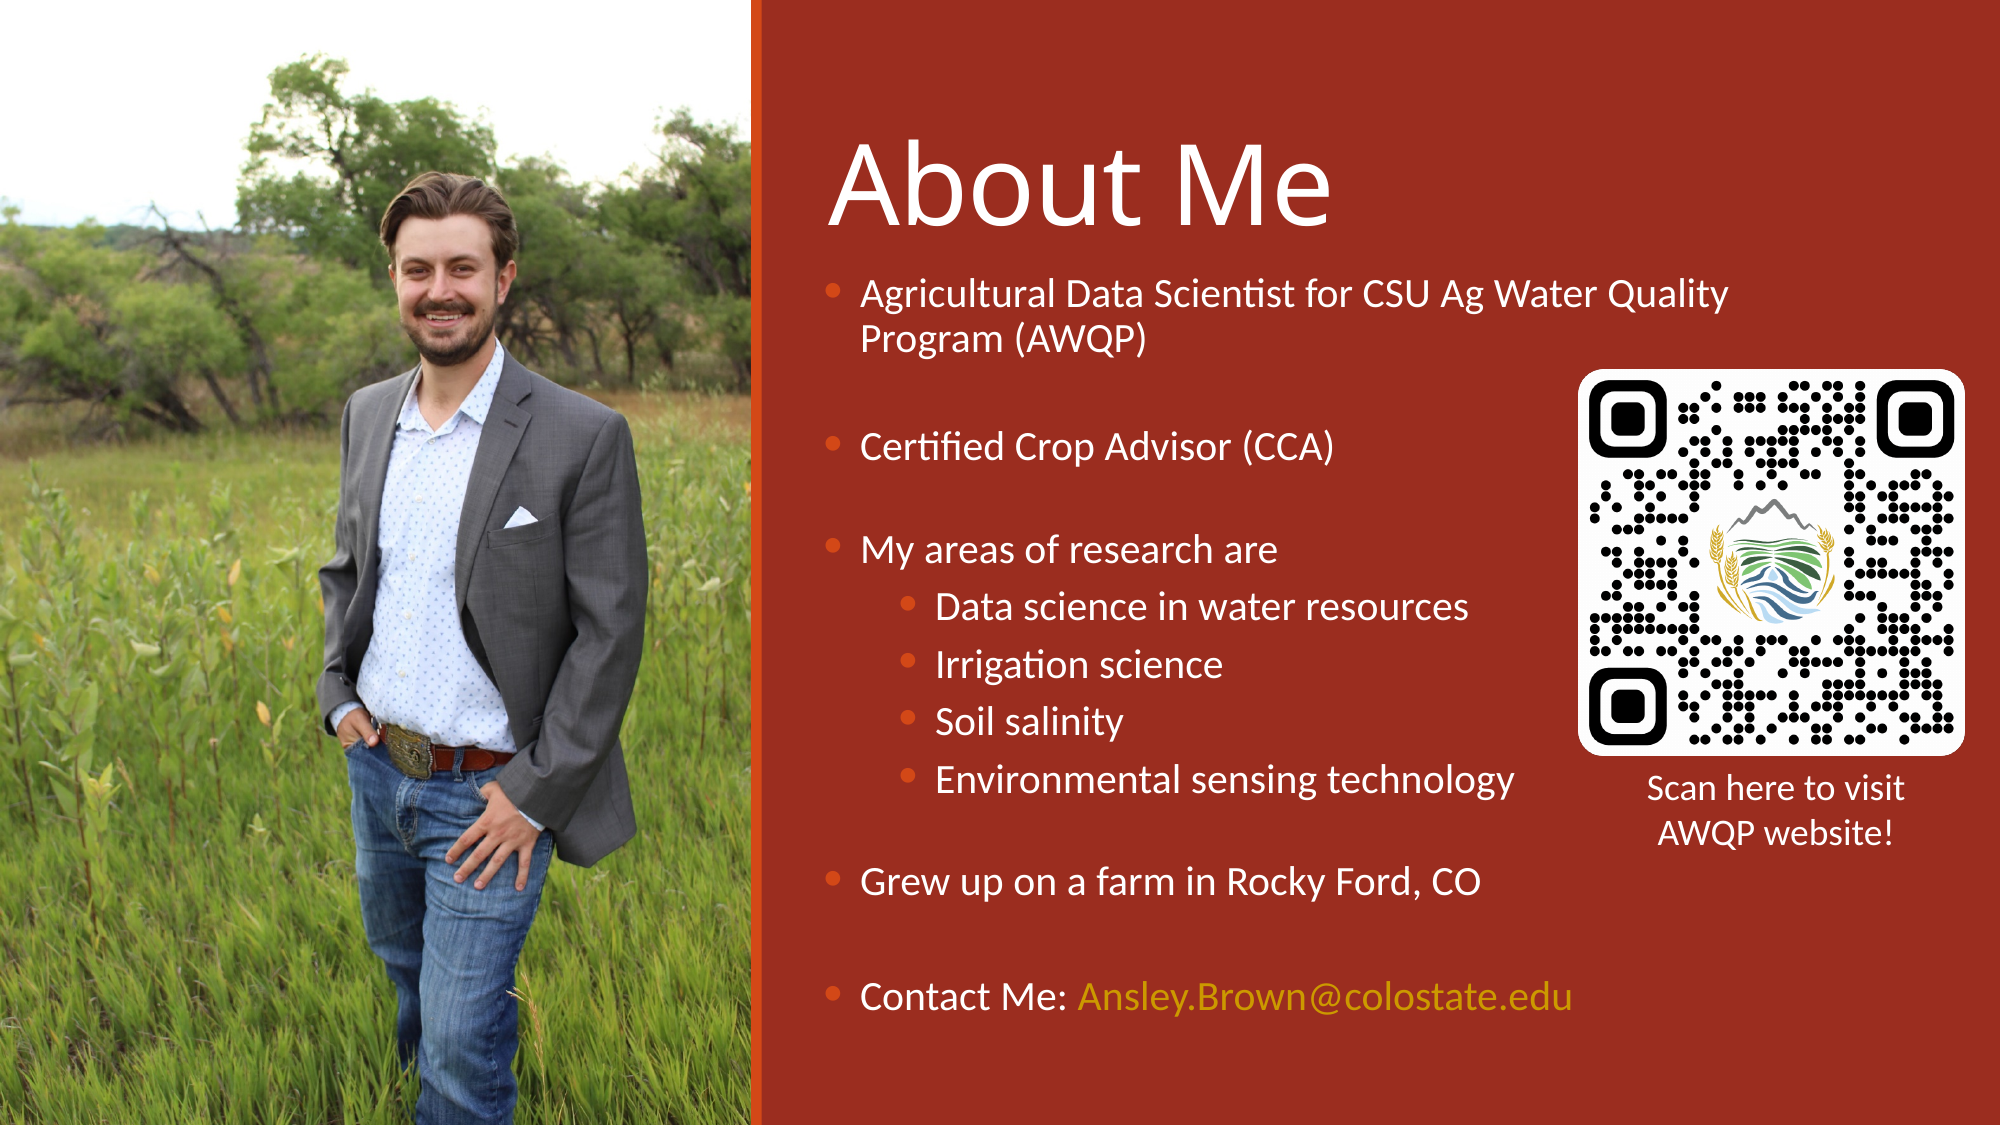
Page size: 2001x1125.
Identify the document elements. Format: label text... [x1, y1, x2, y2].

picture [0, 0, 752, 1125]
picture [1577, 368, 1965, 756]
text_box [763, 0, 2000, 1125]
title About Me [813, 0, 1854, 256]
text_box Agricultural Data Scientist for CSU Ag Water Quality Program (AWQP) Certified Crop Advisor (CCA) My areas of research are Data science in water resources Irrigation science Soil salinity Environmental sensing technology Grew up on a farm in Rocky Ford, CO Contact Me: Ansley.Brown@colostate.edu [813, 264, 1854, 864]
text_box Scan here to visit AWQP website! [1590, 765, 1962, 861]
text_box [759, 0, 763, 1125]
